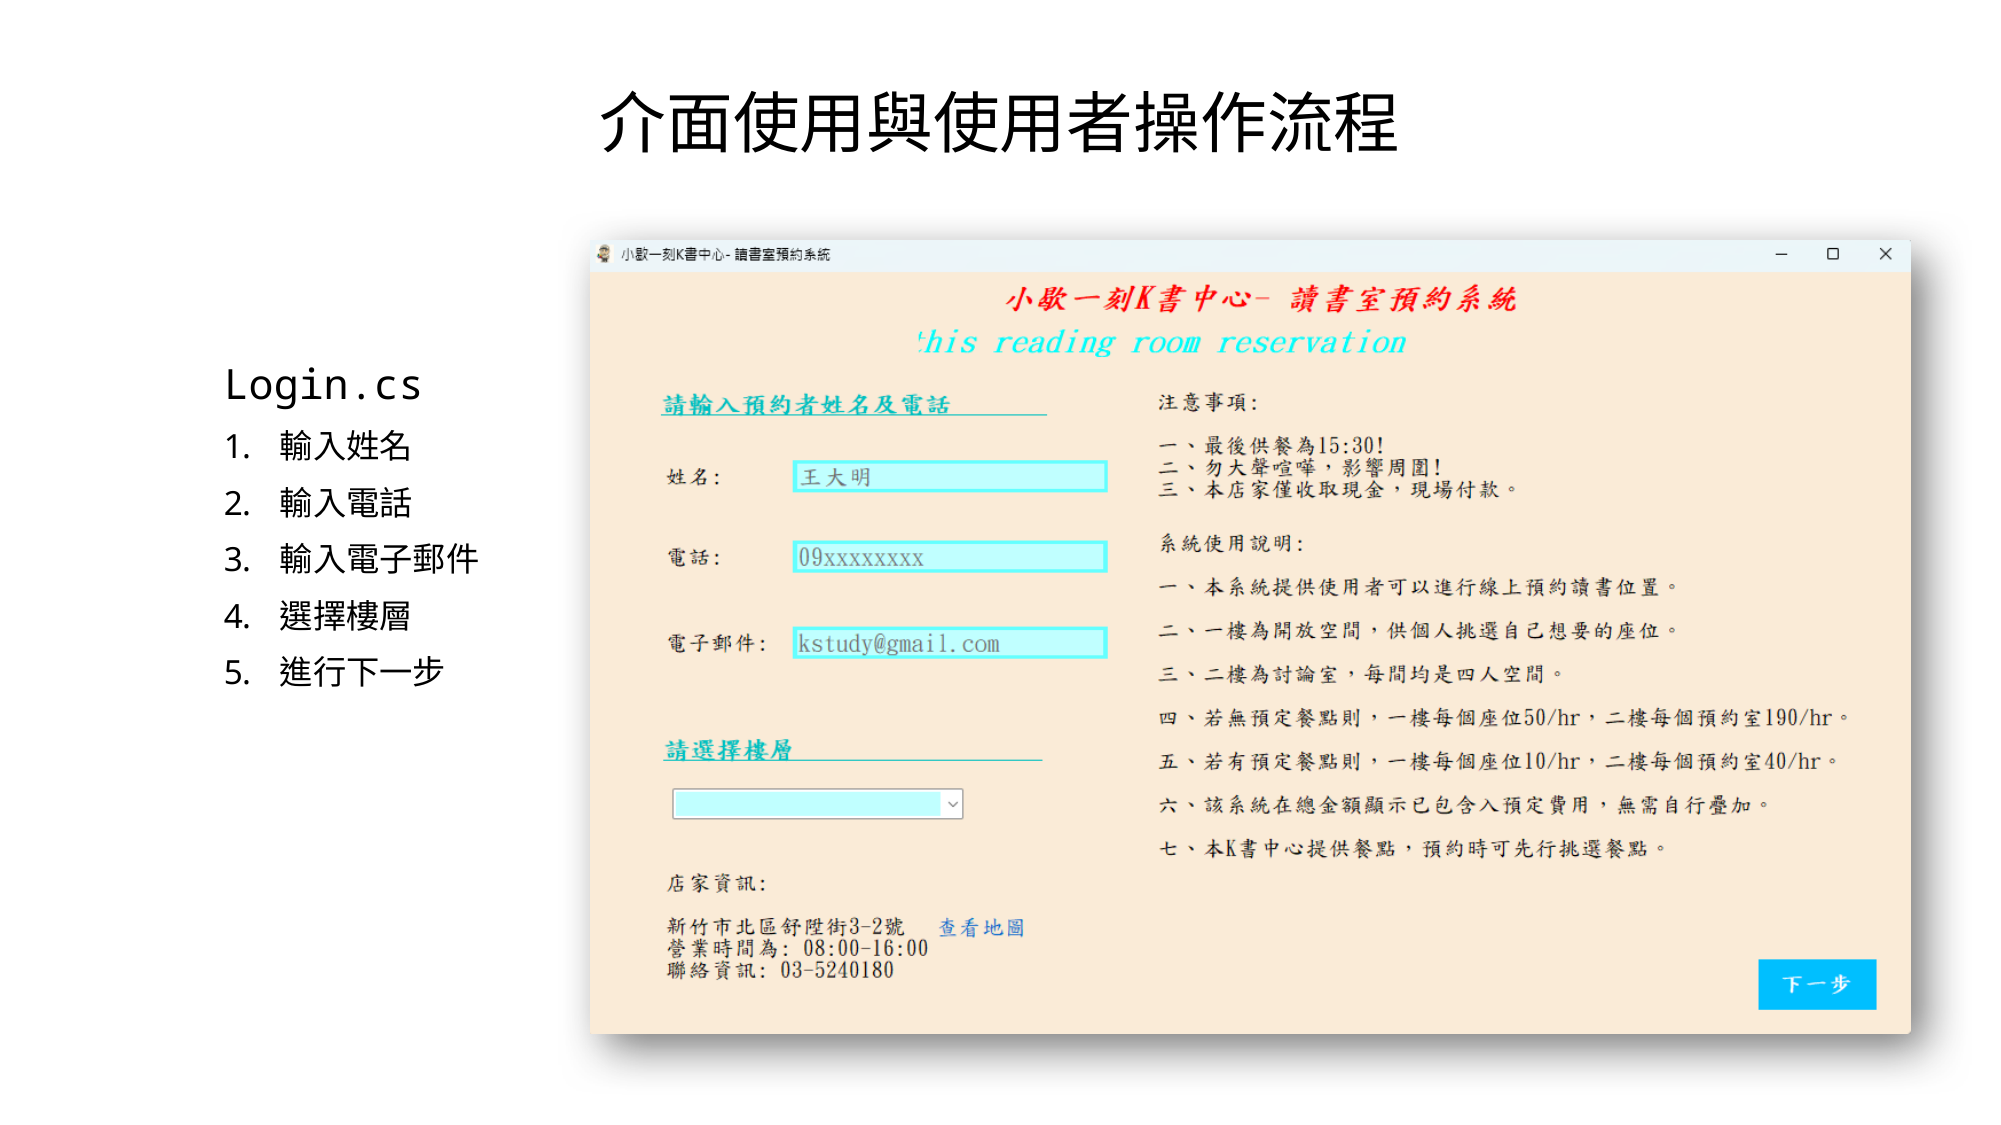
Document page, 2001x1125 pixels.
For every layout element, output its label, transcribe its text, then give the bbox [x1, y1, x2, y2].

title 介面使用與使用者操作流程 [304, 37, 1696, 216]
picture [589, 240, 1911, 1034]
list Login.cs 輸入姓名 輸入電話 輸入電子郵件 選擇樓層 進行下一步 [208, 356, 527, 743]
